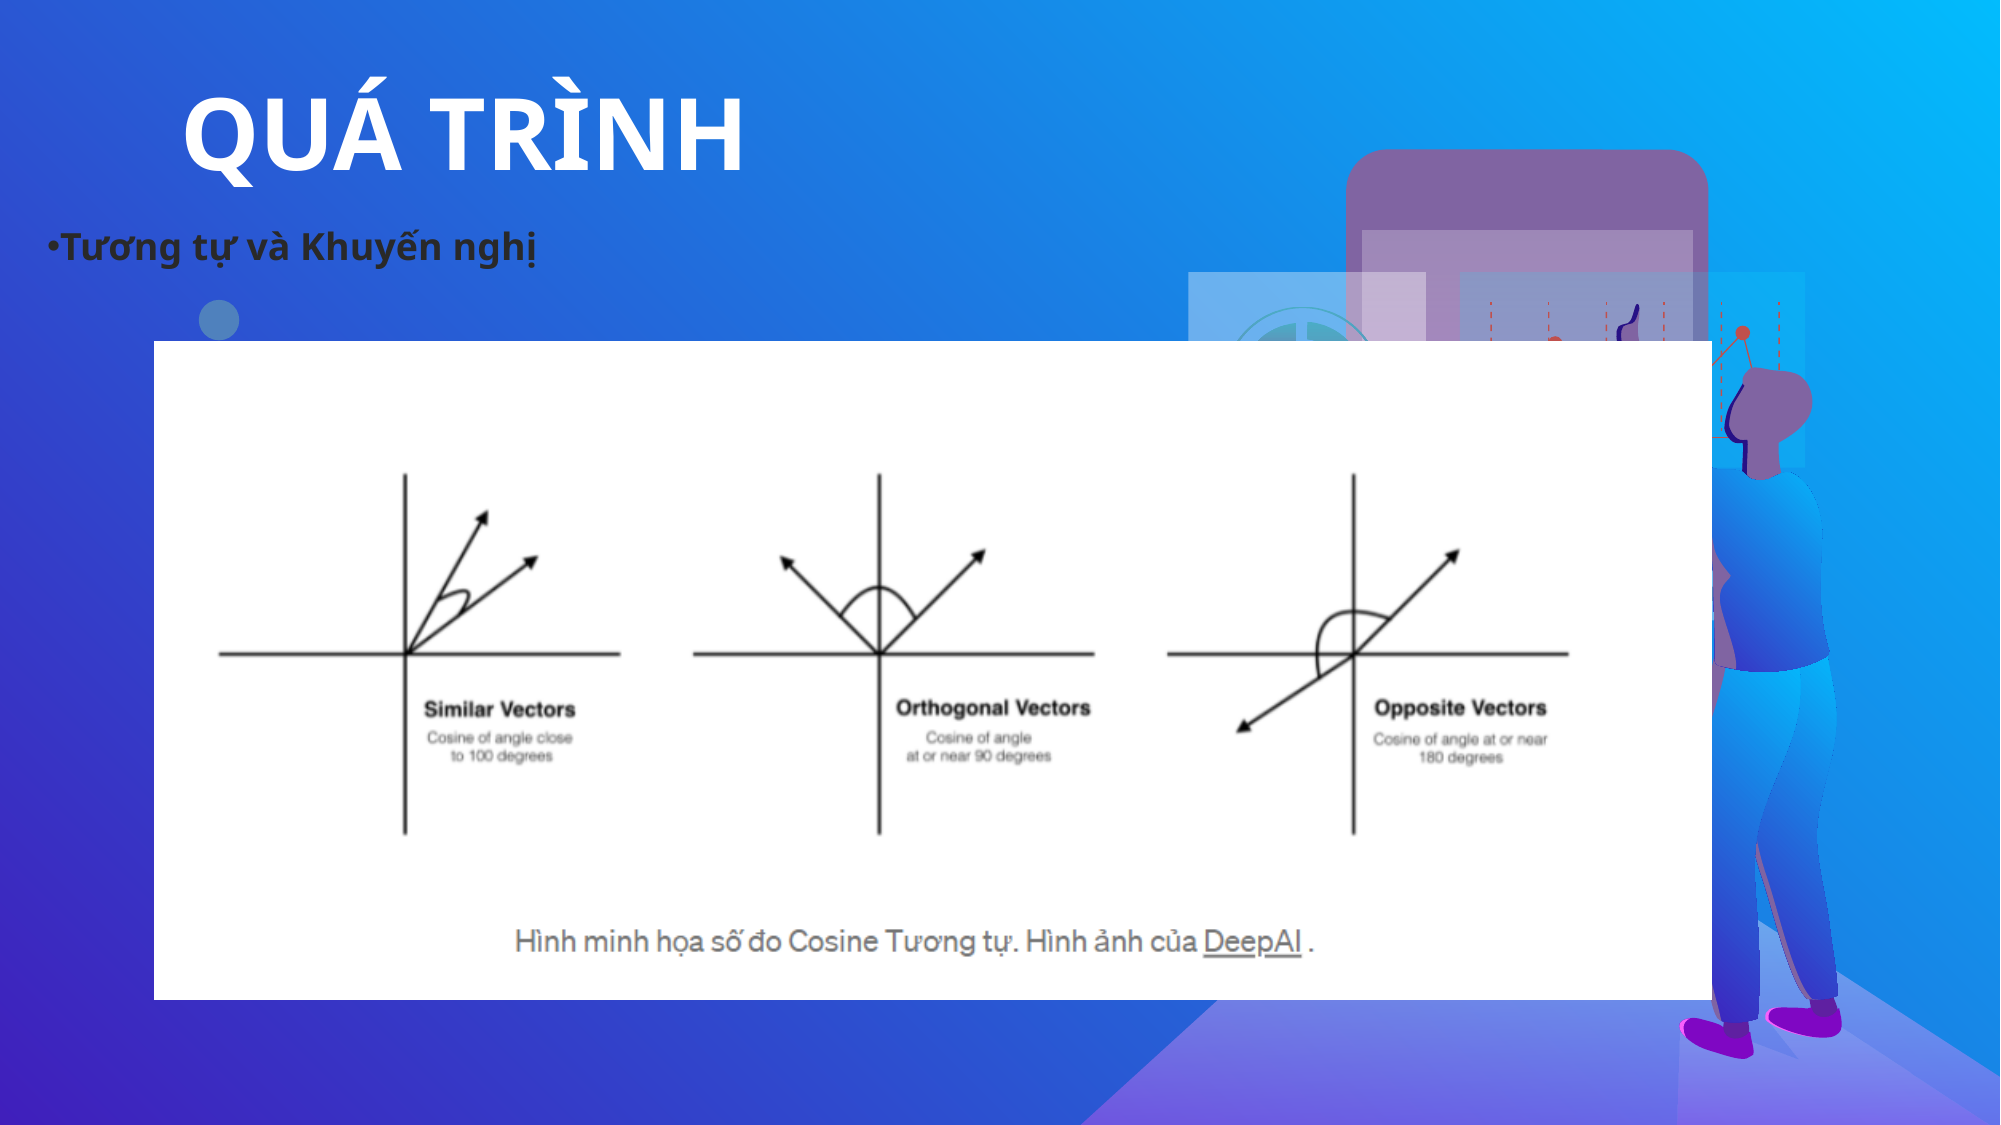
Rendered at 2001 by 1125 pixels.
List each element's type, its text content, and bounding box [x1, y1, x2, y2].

text_box QUÁ TRÌNH [159, 50, 1381, 192]
picture [154, 341, 1712, 1000]
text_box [1077, 149, 2000, 1125]
text_box Tương tự và Khuyến nghị [32, 216, 1072, 366]
